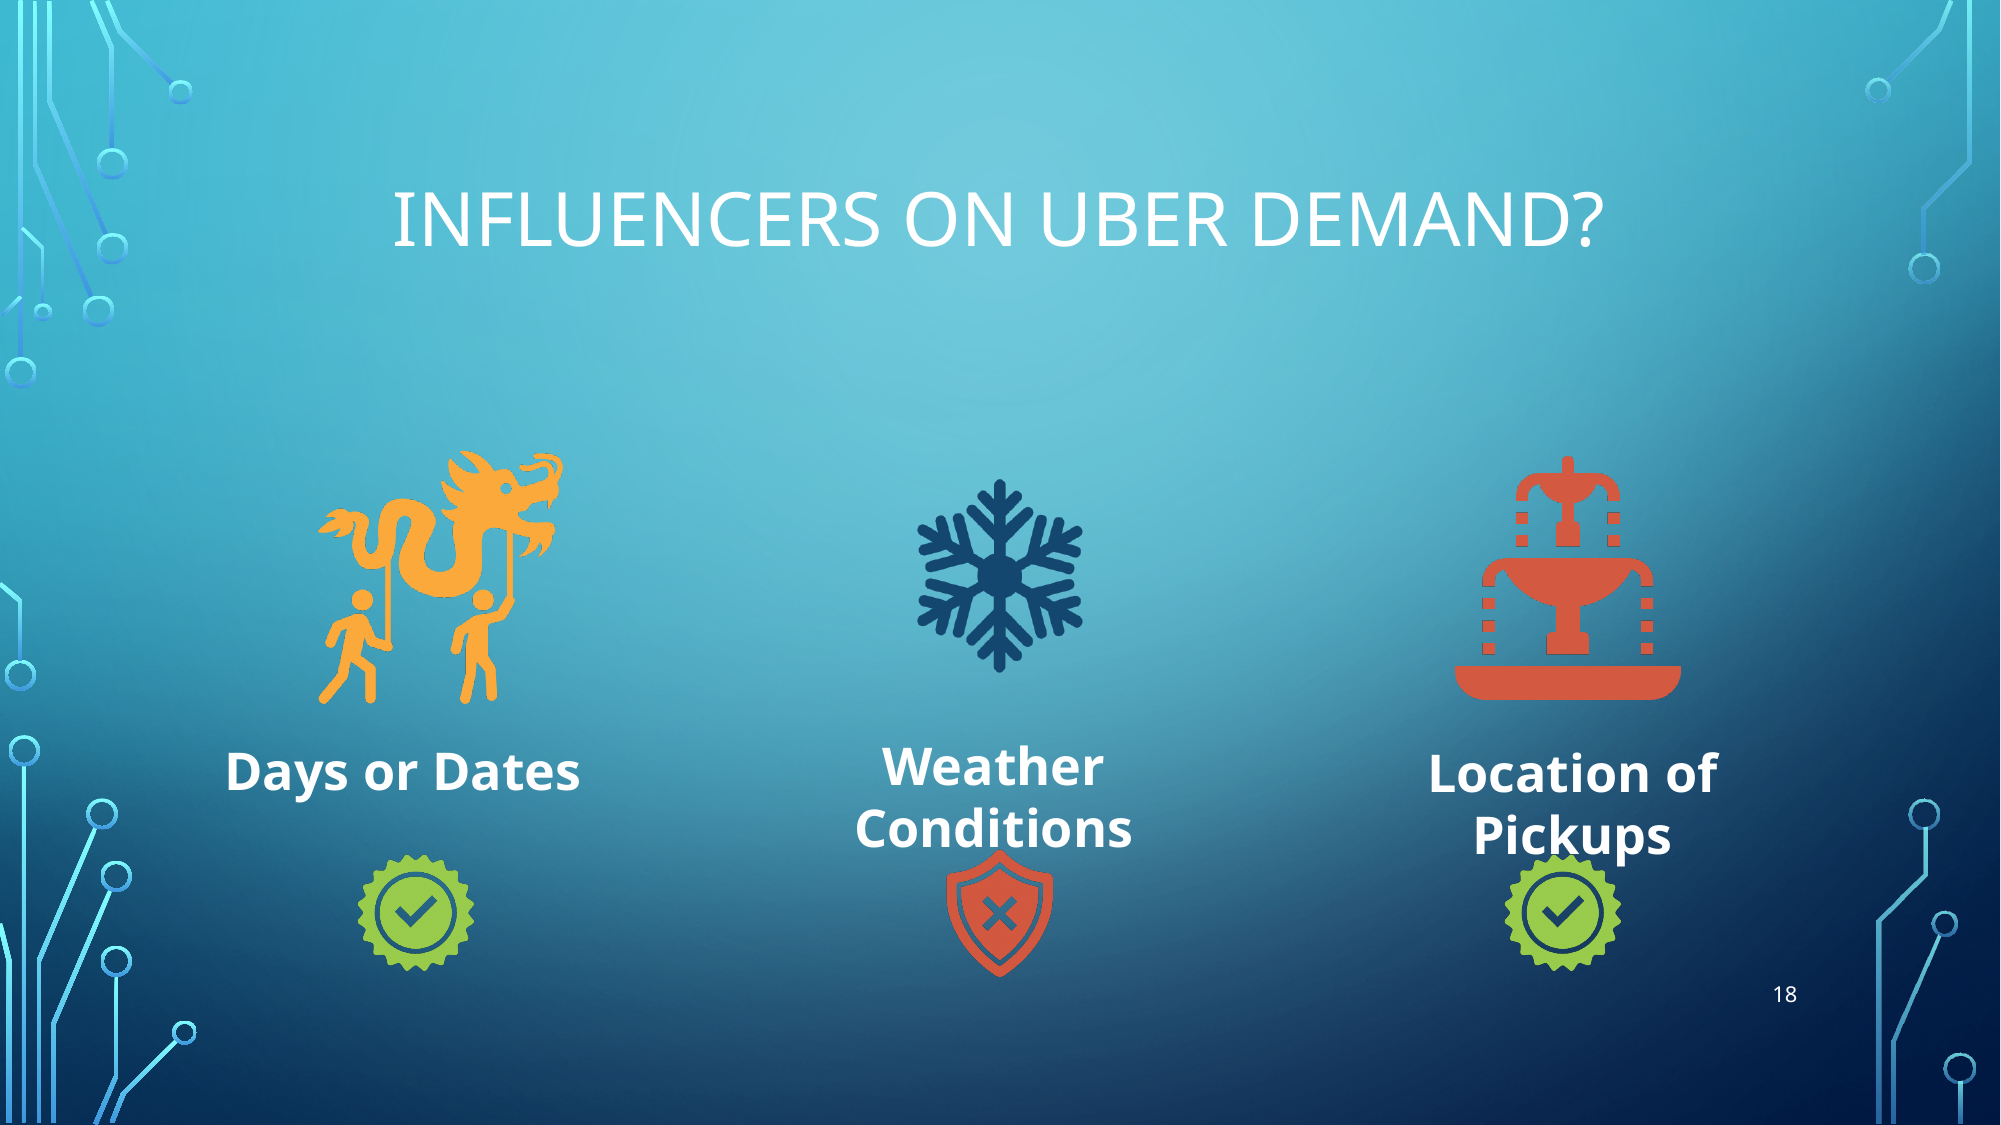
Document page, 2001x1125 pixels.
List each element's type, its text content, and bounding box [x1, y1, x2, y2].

title Influencers on uber demand? [187, 101, 1813, 344]
picture [924, 837, 1075, 988]
slide_number 18 [1685, 965, 1813, 1025]
picture [340, 837, 491, 988]
picture [1486, 837, 1638, 988]
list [186, 396, 1813, 913]
